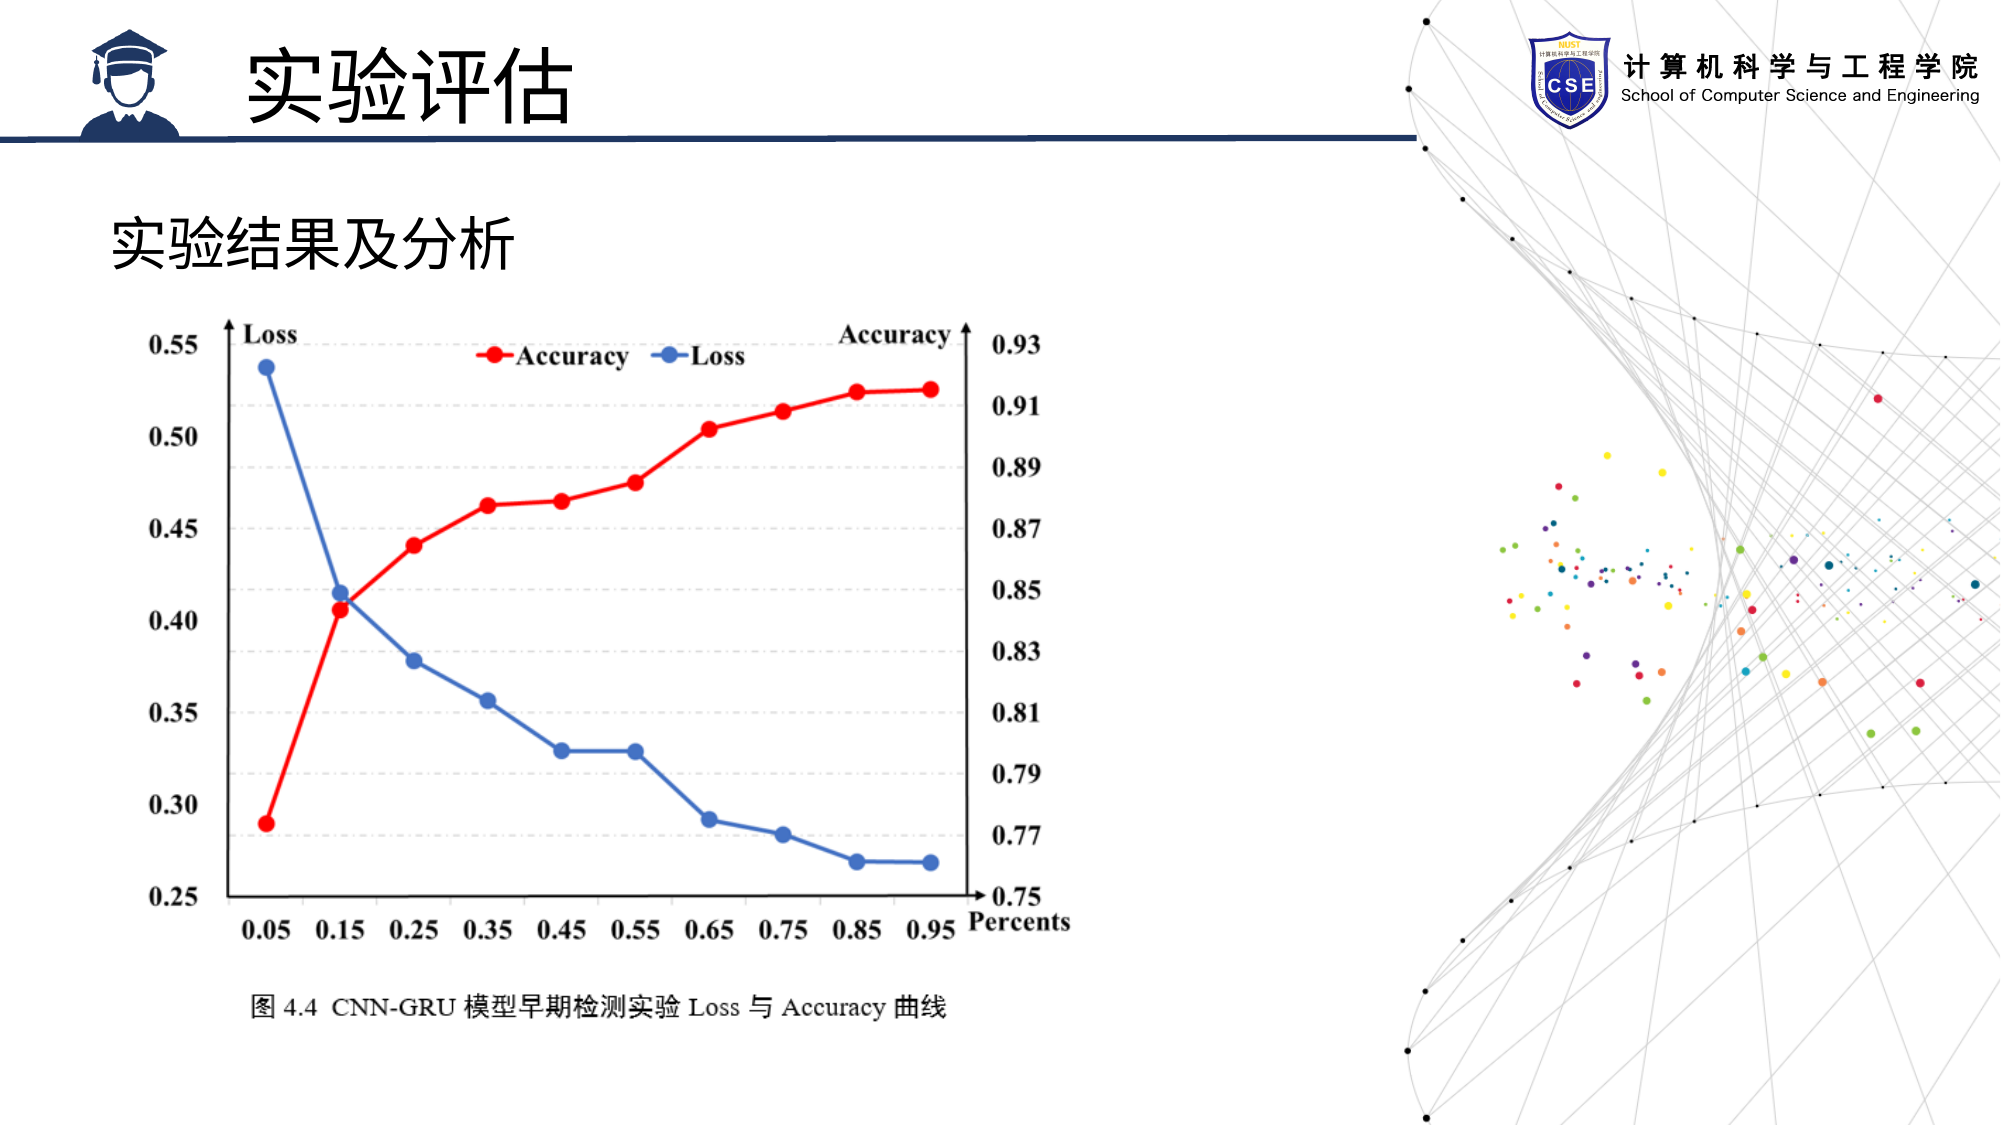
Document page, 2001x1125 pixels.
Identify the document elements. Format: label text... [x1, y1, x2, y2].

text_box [63, 17, 640, 154]
picture [1314, 0, 2001, 1125]
picture [91, 307, 1105, 1037]
text_box 实验结果及分析 [94, 199, 532, 285]
